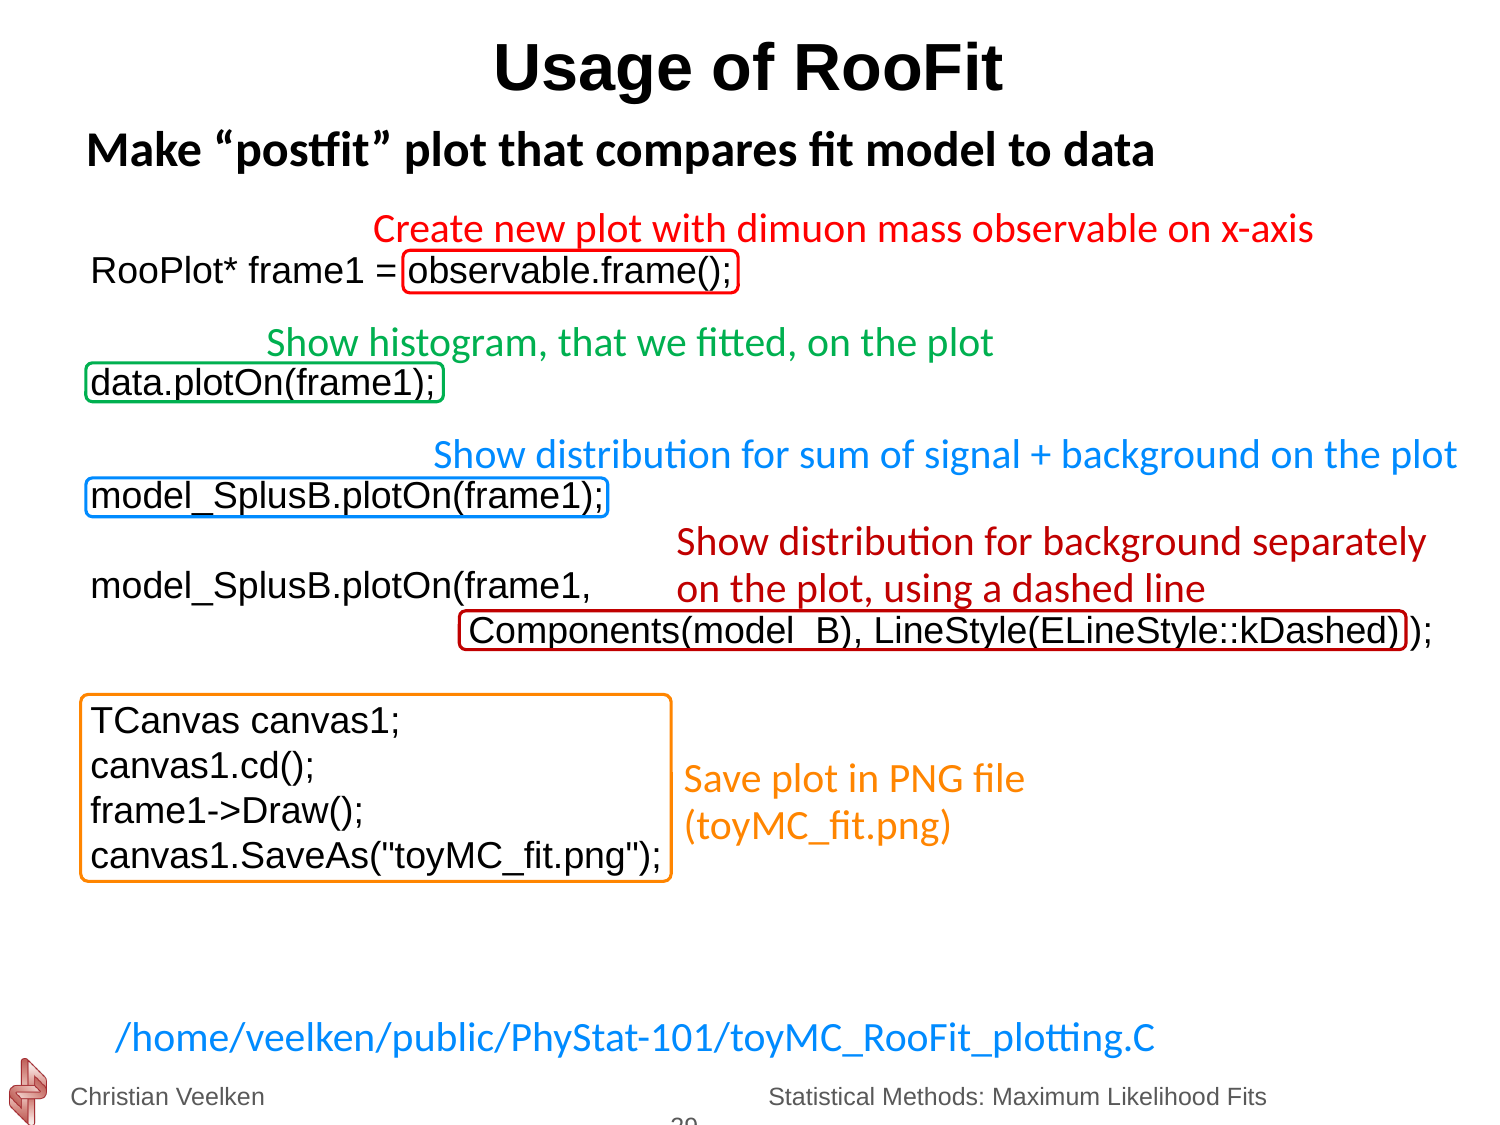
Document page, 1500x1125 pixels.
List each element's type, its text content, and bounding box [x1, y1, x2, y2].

text_box Make “postfit” plot that compares fit model to data [85, 122, 1471, 179]
picture [0, 1040, 79, 1125]
text_box [84, 361, 445, 403]
text_box Show histogram, that we fitted, on the plot [266, 319, 1118, 366]
text_box Save plot in PNG file (toyMC_fit.png) [683, 755, 1205, 849]
text_box [84, 476, 609, 518]
text_box RooPlot* frame1 = observable.frame(); data.plotOn(frame1); model_SplusB.plotOn(frame1); model_SplusB.plotOn(frame1, Components(model_B), LineStyle(ELineStyle::kDashed) ); TCanvas canvas1; canvas1.cd(); frame1->Draw(); canvas1.SaveAs("toyMC_fit.png"); [75, 238, 1461, 884]
text_box Create new plot with dimuon mass observable on x-axis [373, 205, 1397, 252]
text_box /home/veelken/public/PhyStat-101/toyMC_RooFit_plotting.C [100, 1002, 1431, 1068]
text_box Christian Veelken Statistical Methods: Maximum Likelihood Fits 29 [79, 1073, 1500, 1125]
text_box [458, 609, 1408, 651]
text_box [401, 252, 740, 294]
text_box Show distribution for background separately on the plot, using a dashed line [676, 518, 1466, 612]
text_box Usage of RooFit [56, 31, 1442, 106]
text_box [79, 693, 673, 883]
text_box Show distribution for sum of signal + background on the plot [433, 431, 1471, 479]
